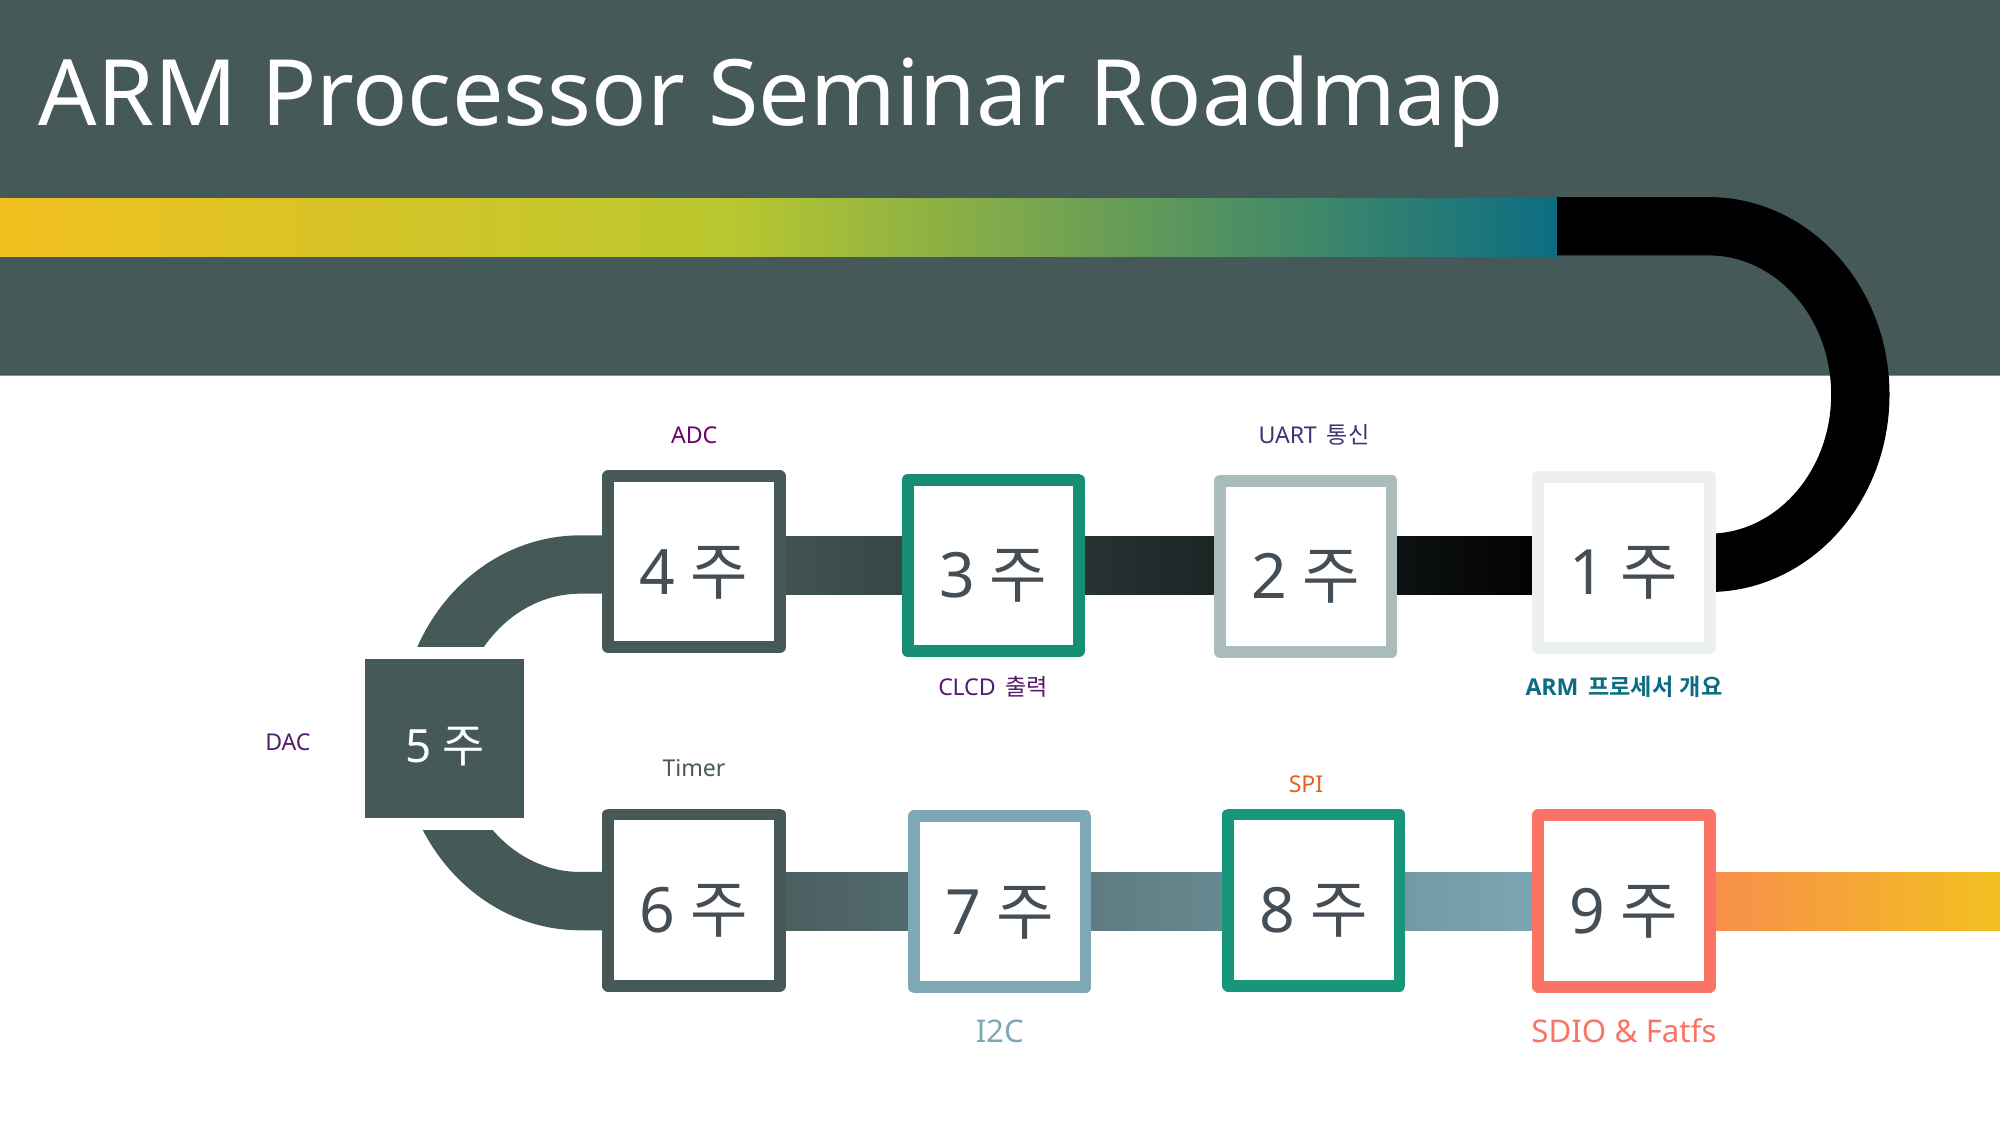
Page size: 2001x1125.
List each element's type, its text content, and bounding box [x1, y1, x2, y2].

list 2주 [1214, 475, 1397, 658]
text_box DAC [238, 721, 337, 756]
list 7주 [908, 810, 1091, 993]
list 8주 [1222, 809, 1405, 992]
list 5주 [353, 647, 536, 830]
list CLCD 출력 [851, 667, 1135, 701]
title ARM Processor Seminar Roadmap [38, 31, 1931, 144]
list 6주 [602, 809, 786, 992]
list I2C [858, 1004, 1142, 1113]
list SPI [1164, 763, 1448, 798]
list SDIO & Fatfs [1482, 1004, 1766, 1113]
list 3주 [902, 474, 1085, 657]
list 1주 [1532, 471, 1716, 654]
list ARM 프로세서 개요 [1482, 667, 1766, 701]
list UART 통신 [1172, 415, 1456, 449]
list 4주 [602, 470, 786, 653]
list Timer [552, 747, 836, 781]
list ADC [552, 414, 836, 449]
list 9주 [1532, 809, 1716, 993]
